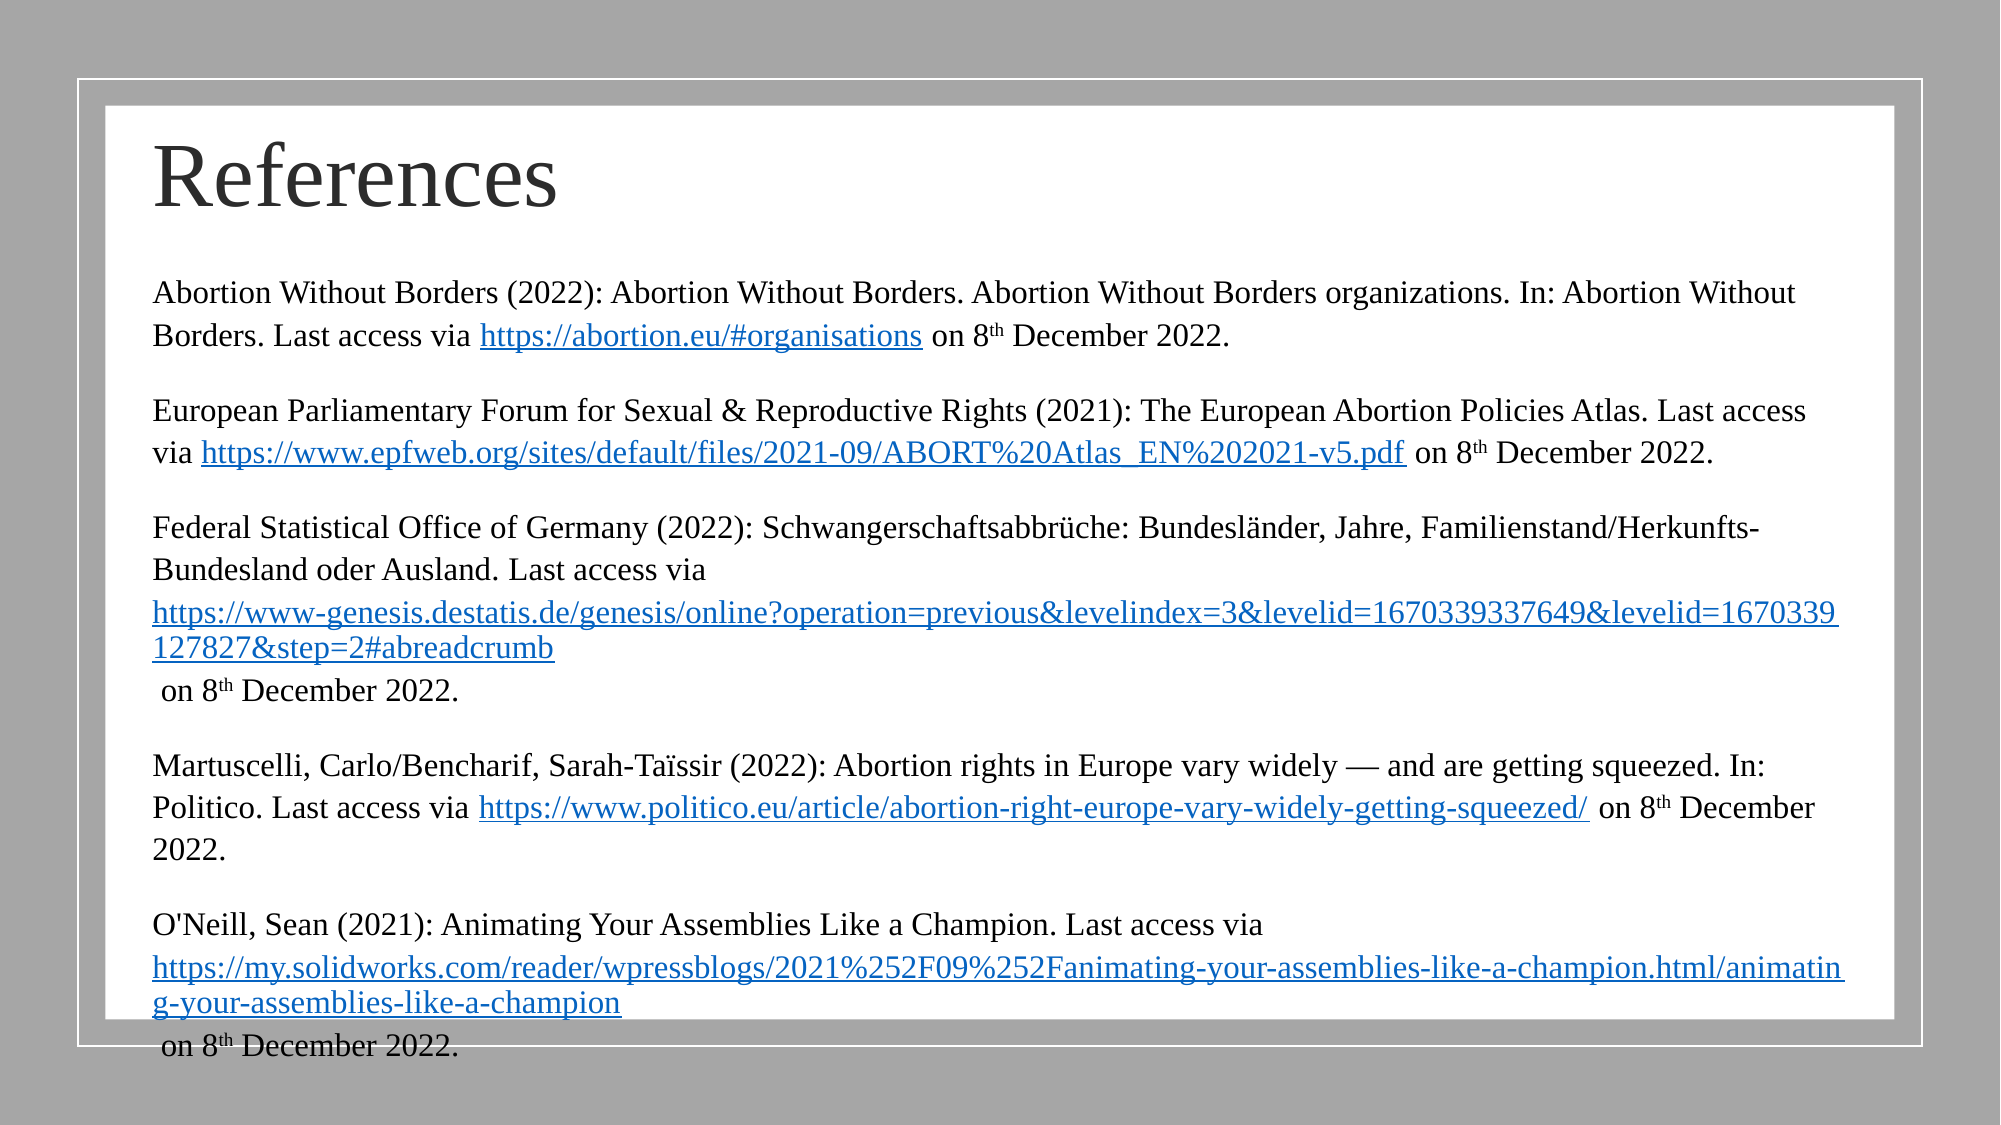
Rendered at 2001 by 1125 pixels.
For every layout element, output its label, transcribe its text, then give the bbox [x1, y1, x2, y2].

text_box [0, 0, 2000, 1125]
text_box Abortion Without Borders (2022): Abortion Without Borders. Abortion Without Borders organizations. In: Abortion Without Borders. Last access via https://abortion.eu/#organisations on 8th December 2022. European Parliamentary Forum for Sexual & Reproductive Rights (2021): The European Abortion Policies Atlas. Last access via https://www.epfweb.org/sites/default/files/2021-09/ABORT%20Atlas_EN%202021-v5.pdf on 8th December 2022. Federal Statistical Office of Germany (2022): Schwangerschaftsabbrüche: Bundesländer, Jahre, Familienstand/Herkunfts-Bundesland oder Ausland. Last access via https://www-genesis.destatis.de/genesis/online?operation=previous&levelindex=3&levelid=1670339337649&levelid=1670339127827&step=2#abreadcrumb on 8th December 2022. Martuscelli, Carlo/Bencharif, Sarah-Taïssir (2022): Abortion rights in Europe vary widely — and are getting squeezed. In: Politico. Last access via https://www.politico.eu/article/abortion-right-europe-vary-widely-getting-squeezed/ on 8th December 2022. O'Neill, Sean (2021): Animating Your Assemblies Like a Champion. Last access via https://my.solidworks.com/reader/wpressblogs/2021%252F09%252Fanimating-your-assemblies-like-a-champion.html/animating-your-assemblies-like-a-champion on 8th December 2022. [137, 260, 1863, 1003]
title References [137, 16, 1863, 234]
text_box [77, 78, 1923, 1047]
text_box [104, 104, 1895, 1020]
slide_number 7 [1412, 1042, 1863, 1103]
